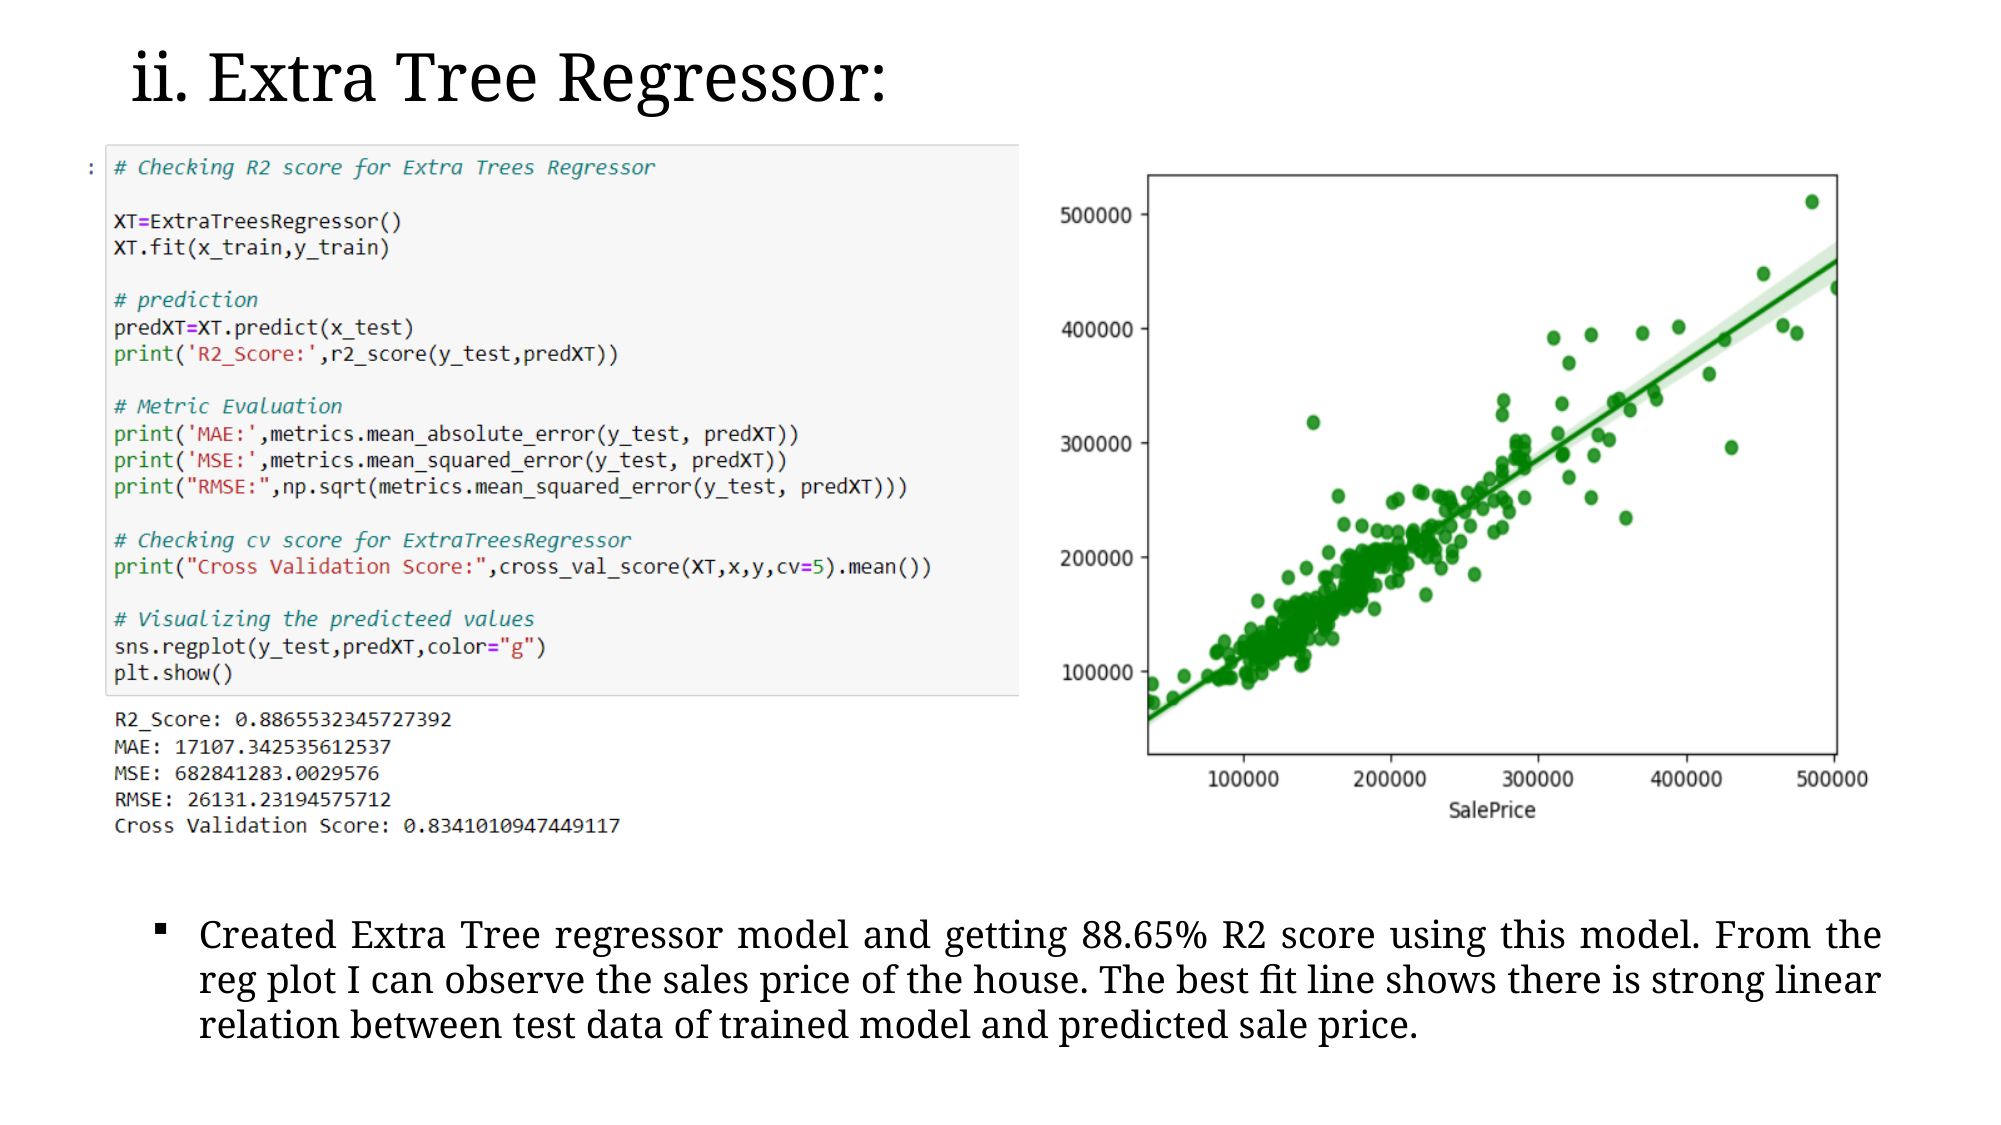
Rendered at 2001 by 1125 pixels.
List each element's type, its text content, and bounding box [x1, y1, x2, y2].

text_box ii. Extra Tree Regressor: [116, 27, 1899, 122]
picture [1036, 153, 1916, 828]
picture [84, 132, 1019, 850]
text_box Created Extra Tree regressor model and getting 88.65% R2 score using this model. From the reg plot I can observe the sales price of the house. The best fit line shows there is strong linear relation between test data of trained model and predicted sale price. [137, 858, 1899, 1099]
